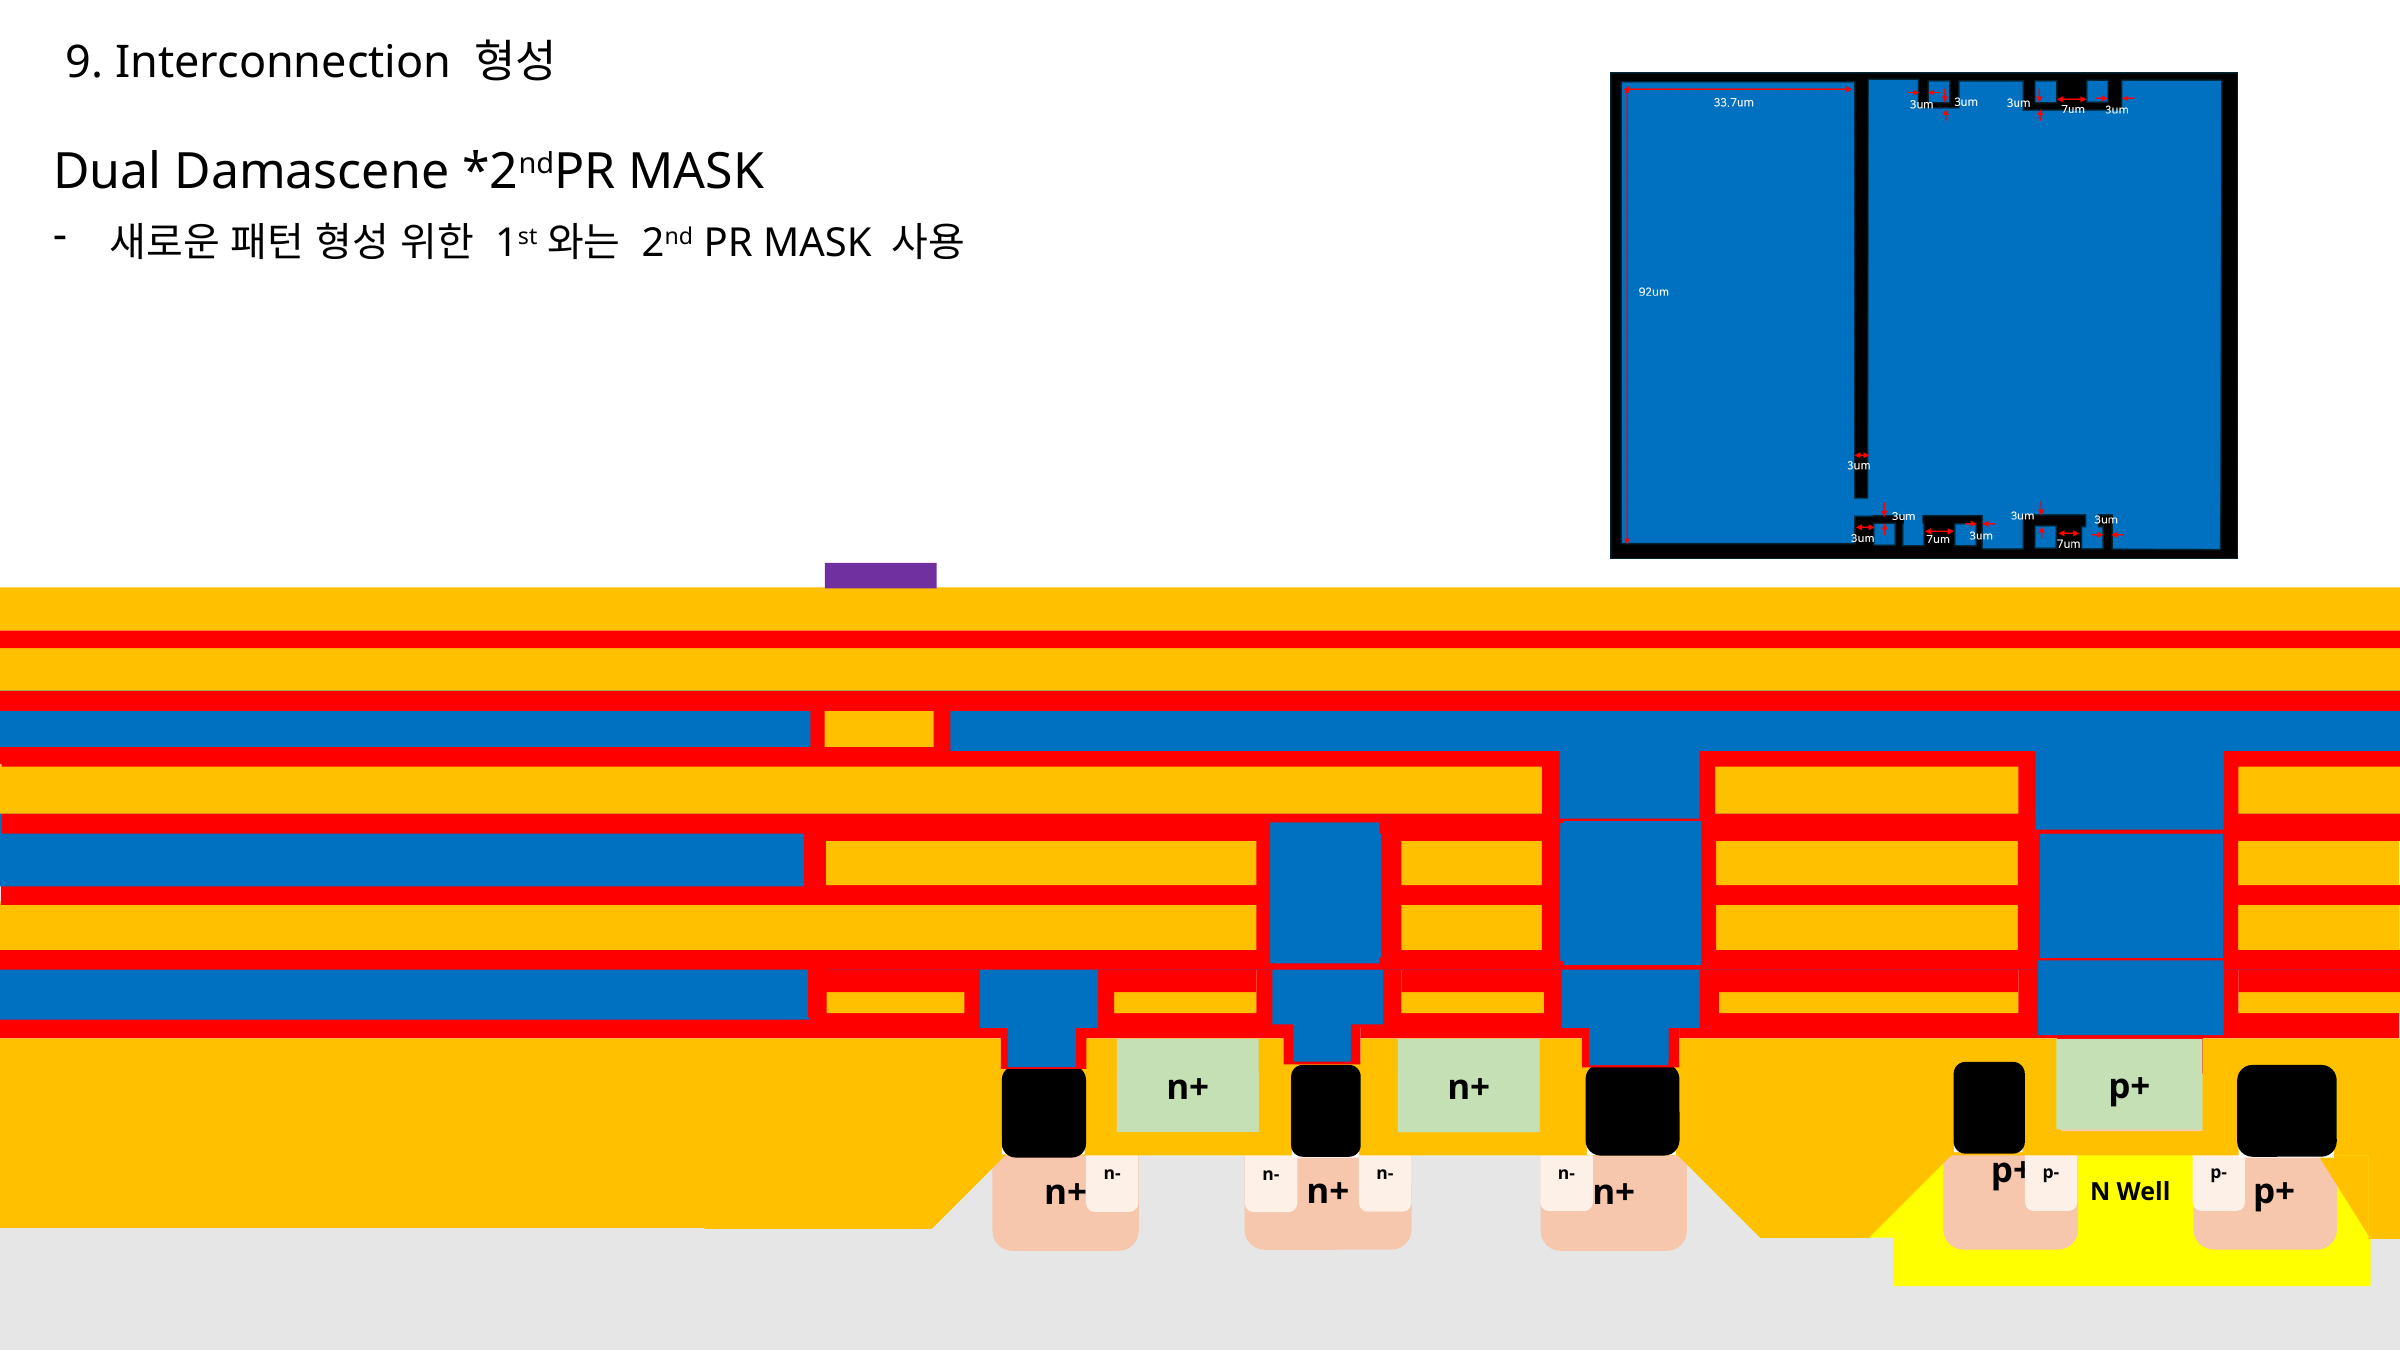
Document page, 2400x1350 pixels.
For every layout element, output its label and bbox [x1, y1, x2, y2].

text_box [50, 25, 663, 95]
text_box [0, 562, 2400, 1350]
text_box [38, 130, 1082, 272]
picture [1612, 74, 2236, 557]
